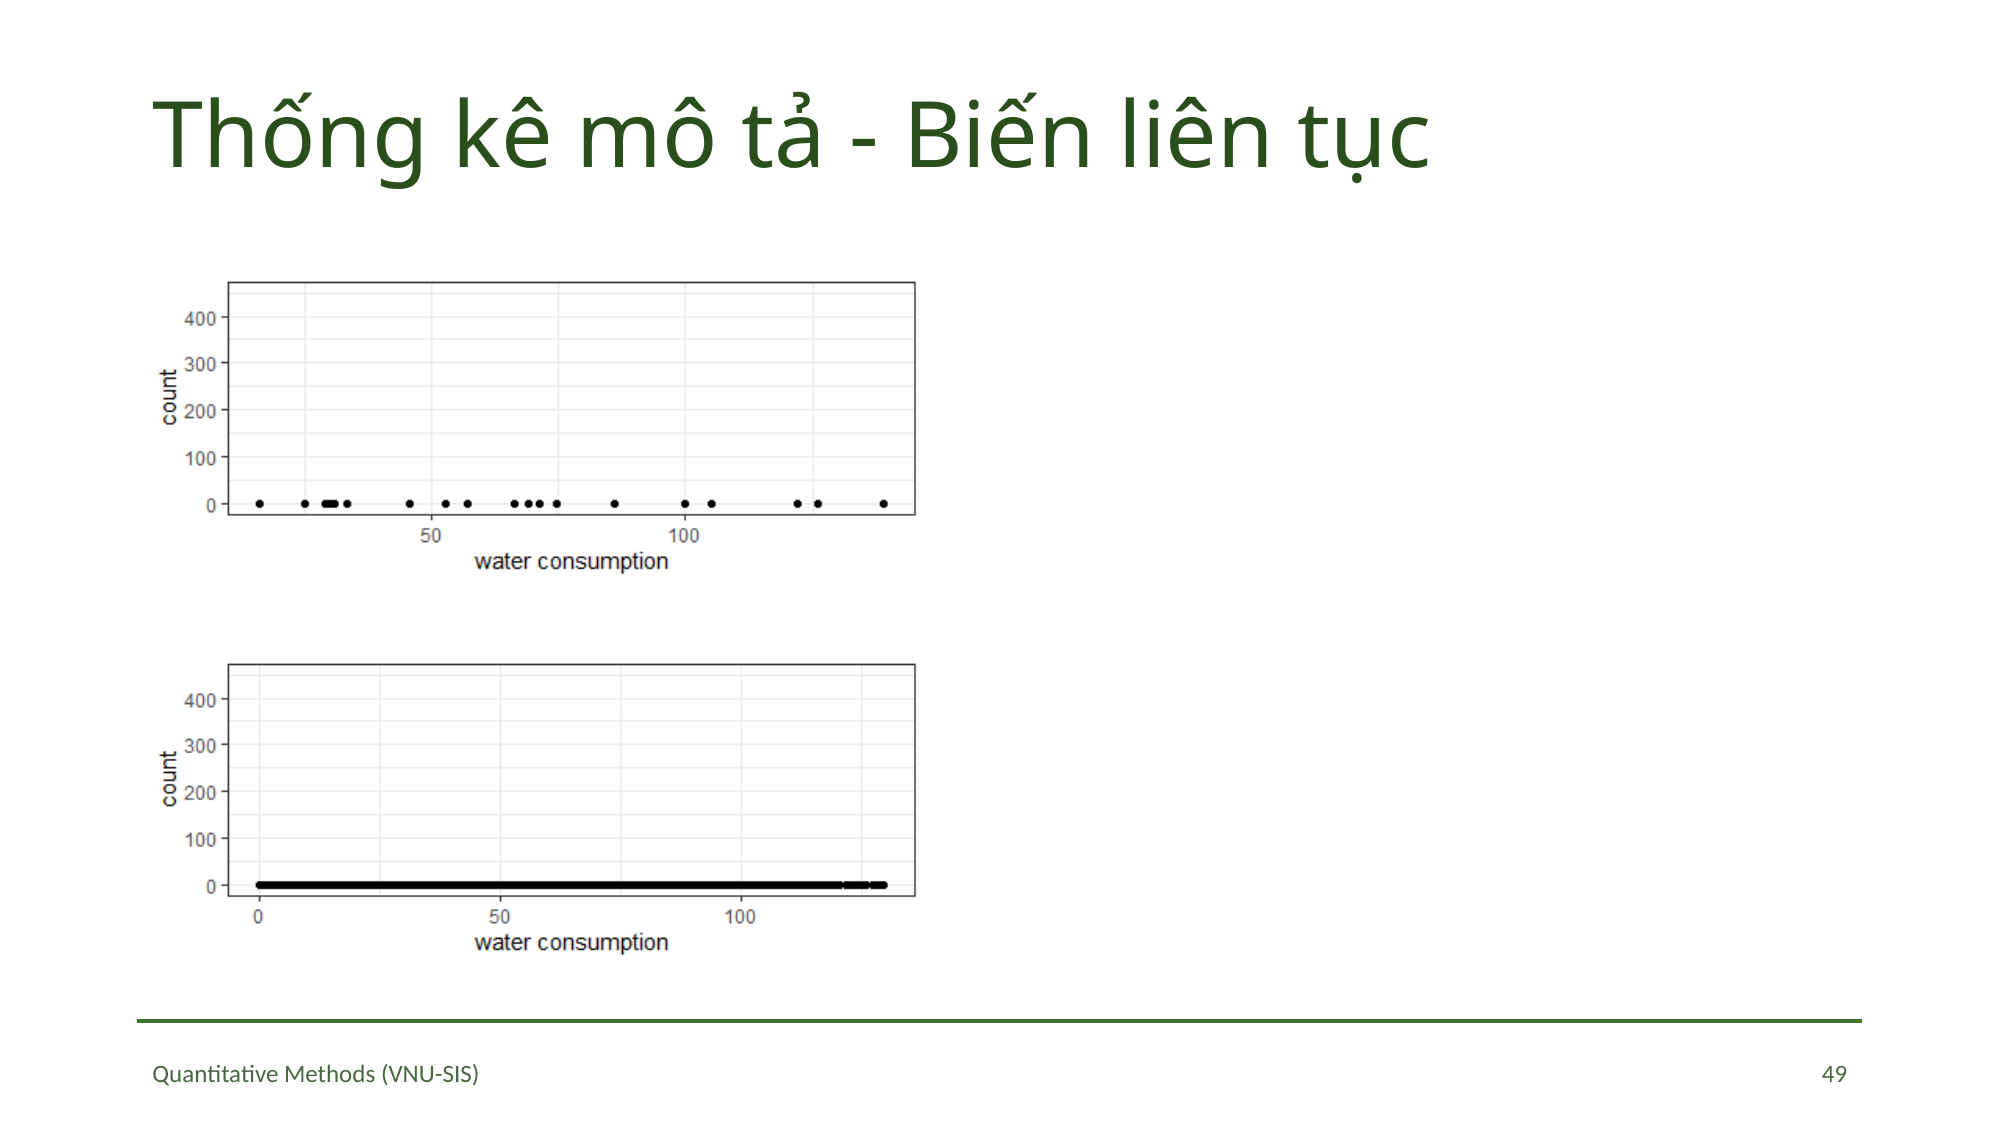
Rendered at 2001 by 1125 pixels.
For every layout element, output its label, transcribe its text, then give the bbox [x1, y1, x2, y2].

title Thống kê mô tả - Biến liên tục [137, 59, 1863, 216]
footer Quantitative Methods (VNU-SIS) [137, 1042, 514, 1103]
picture [145, 271, 928, 585]
picture [145, 653, 928, 966]
slide_number 49 [1412, 1042, 1863, 1103]
